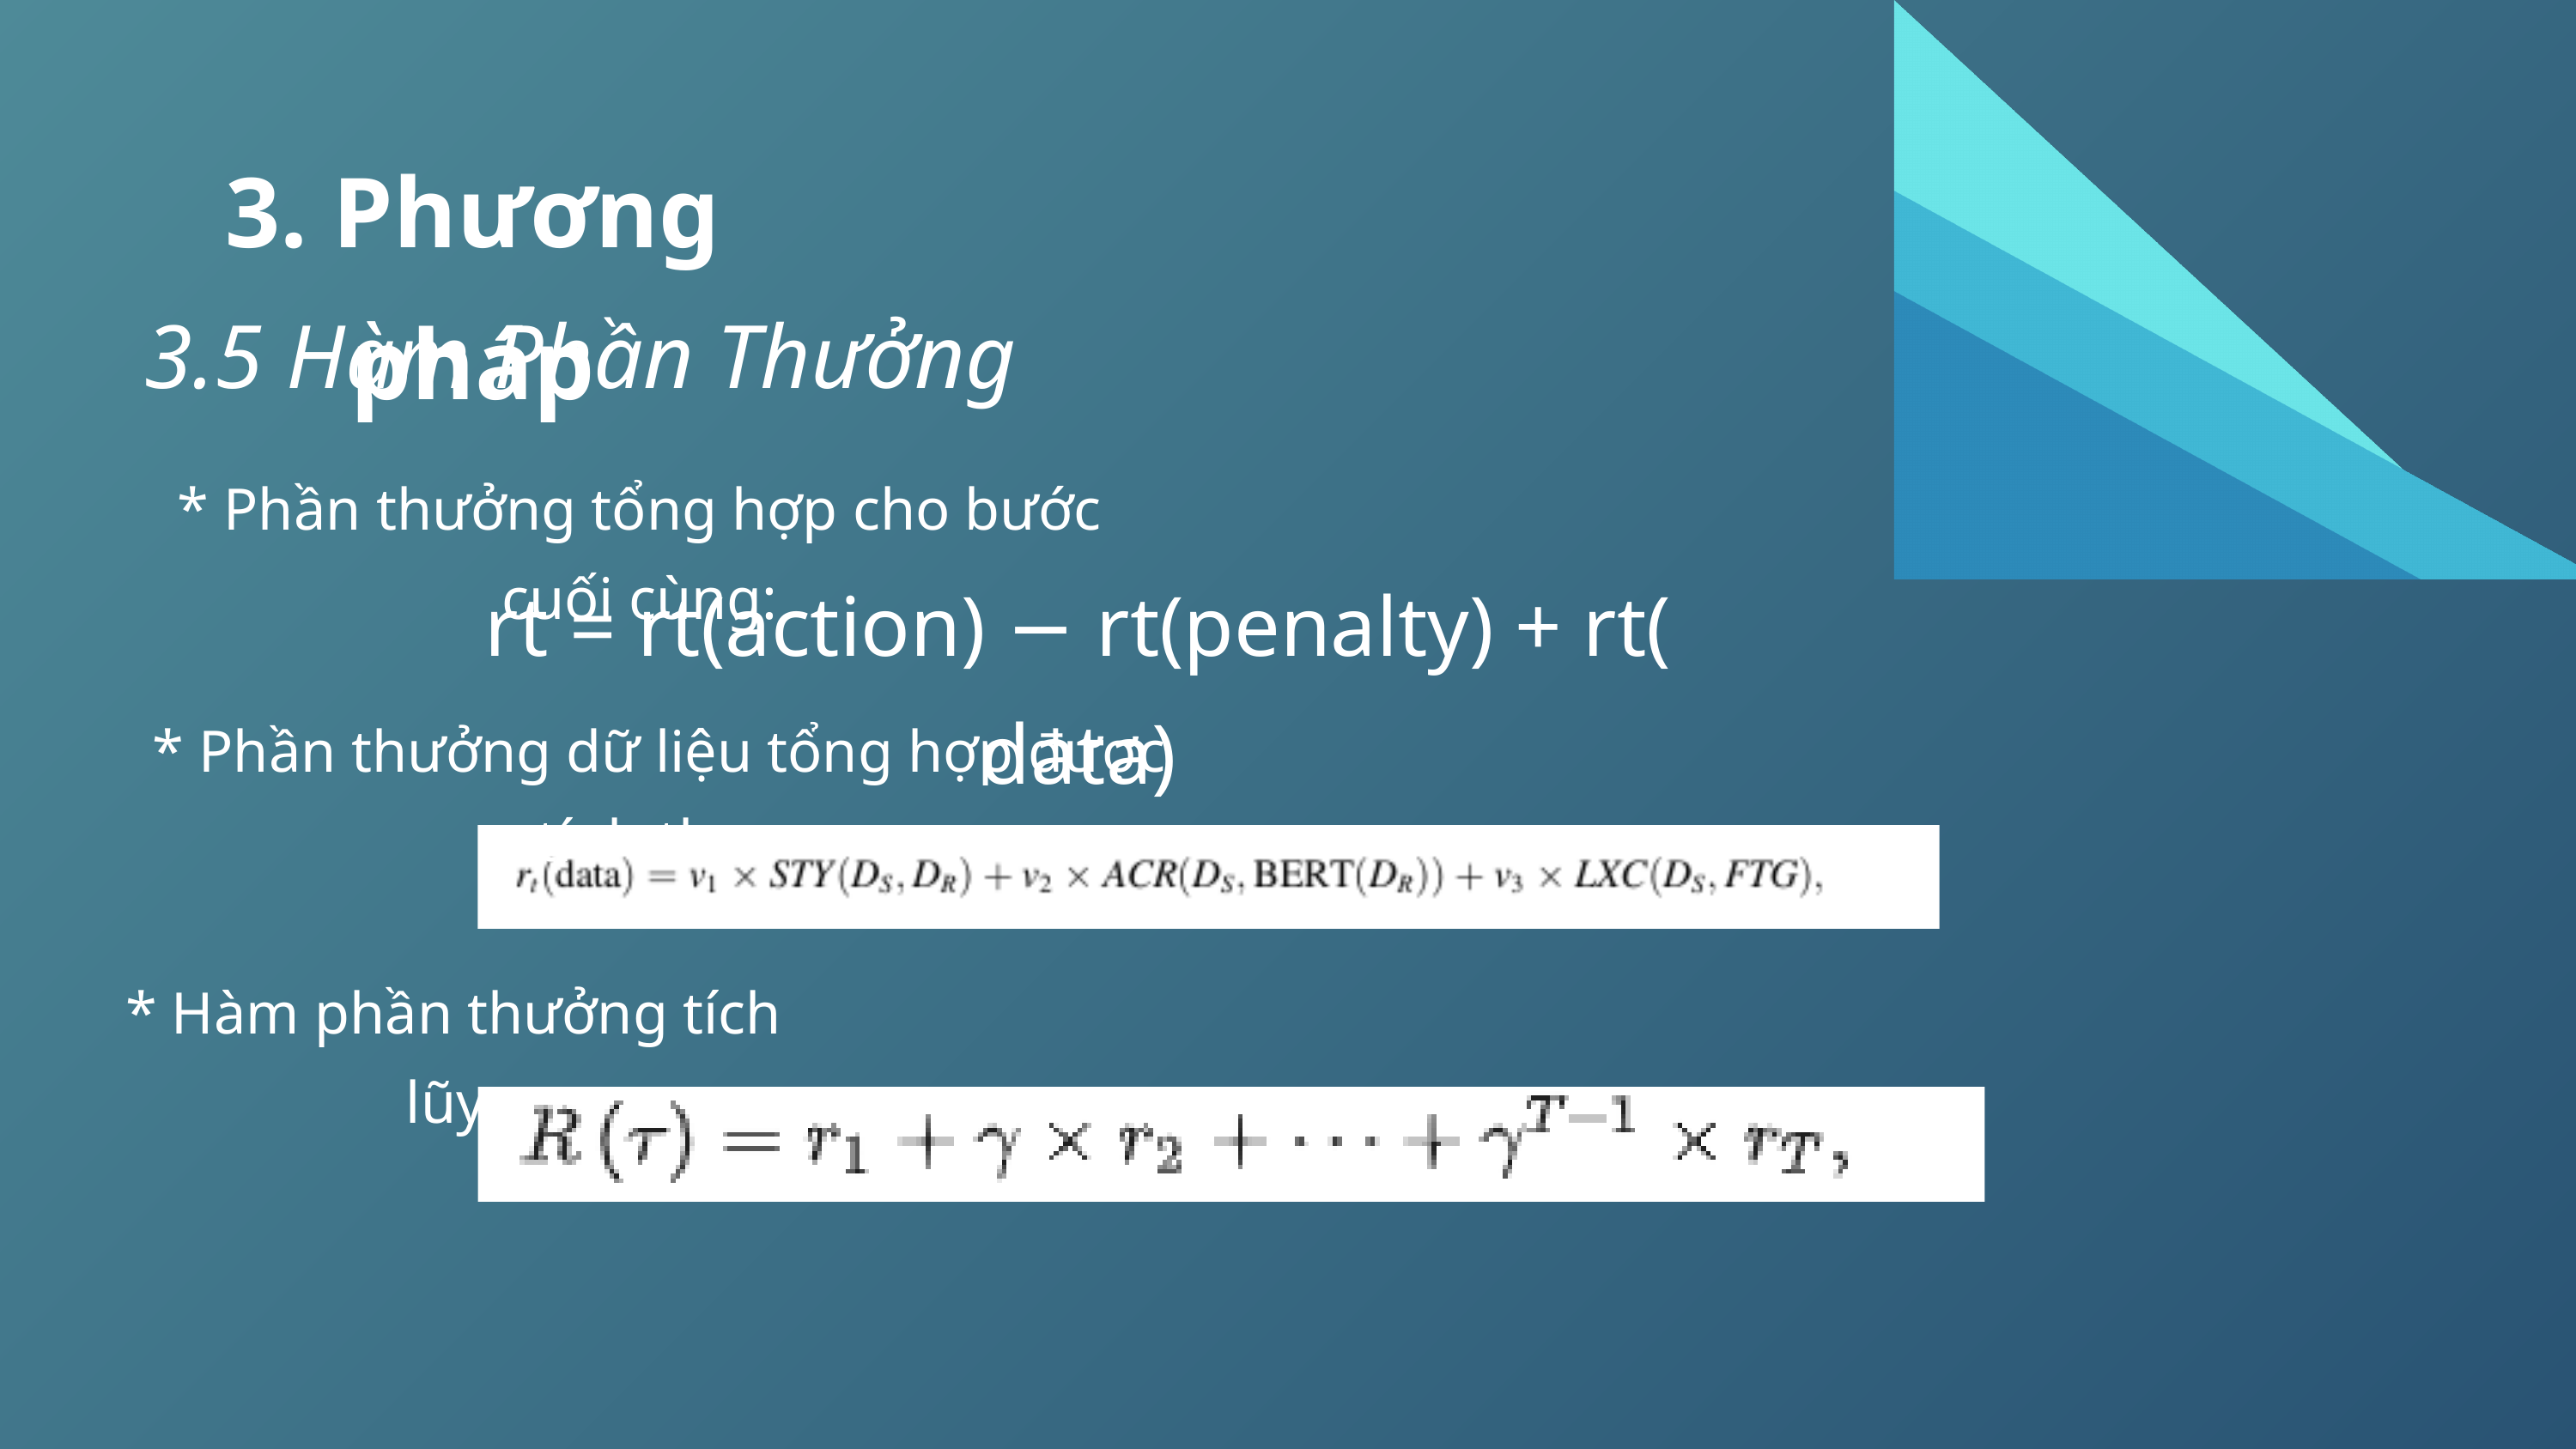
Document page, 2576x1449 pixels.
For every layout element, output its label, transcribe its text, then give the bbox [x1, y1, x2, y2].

text_box * Phần thưởng tổng hợp cho bước cuối cùng: [123, 451, 1157, 632]
text_box 3. Phương pháp [144, 115, 801, 269]
text_box [477, 825, 1940, 929]
text_box * Phần thưởng dữ liệu tổng hợp được tính theo [123, 693, 1195, 873]
text_box [1893, 0, 2576, 579]
text_box rt = rt(action) − rt(penalty) + rt(data) [477, 543, 1680, 802]
text_box [477, 1087, 1985, 1202]
text_box 3.5 Hàm Phần Thưởng [144, 269, 1207, 407]
text_box * Hàm phần thưởng tích lũy: [123, 955, 784, 1135]
text_box 3. Phương pháp [144, 407, 801, 419]
